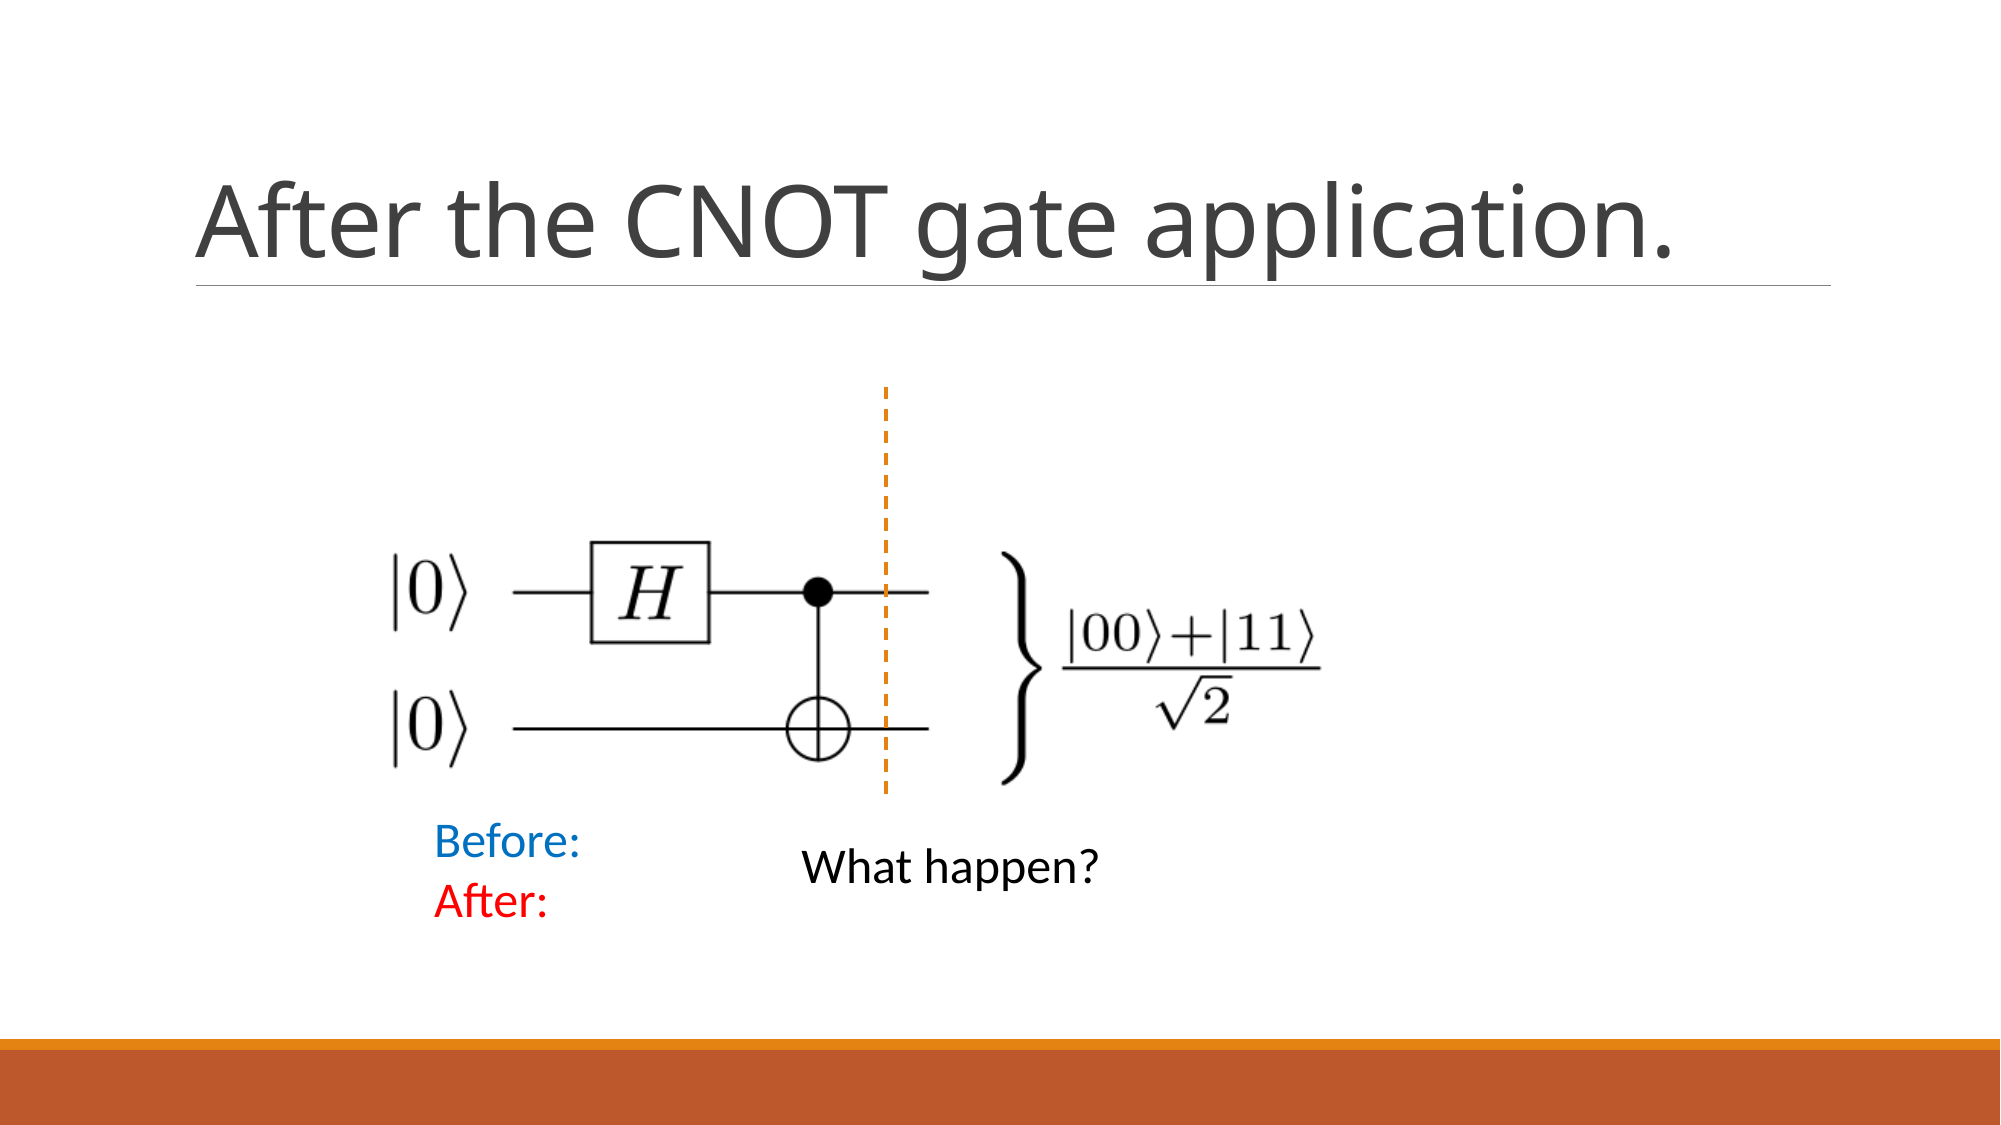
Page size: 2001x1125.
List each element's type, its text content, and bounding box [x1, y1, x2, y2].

picture [887, 532, 1337, 801]
title After the CNOT gate application. [180, 47, 1830, 285]
picture [368, 532, 885, 801]
text_box What happen? [786, 826, 1116, 902]
